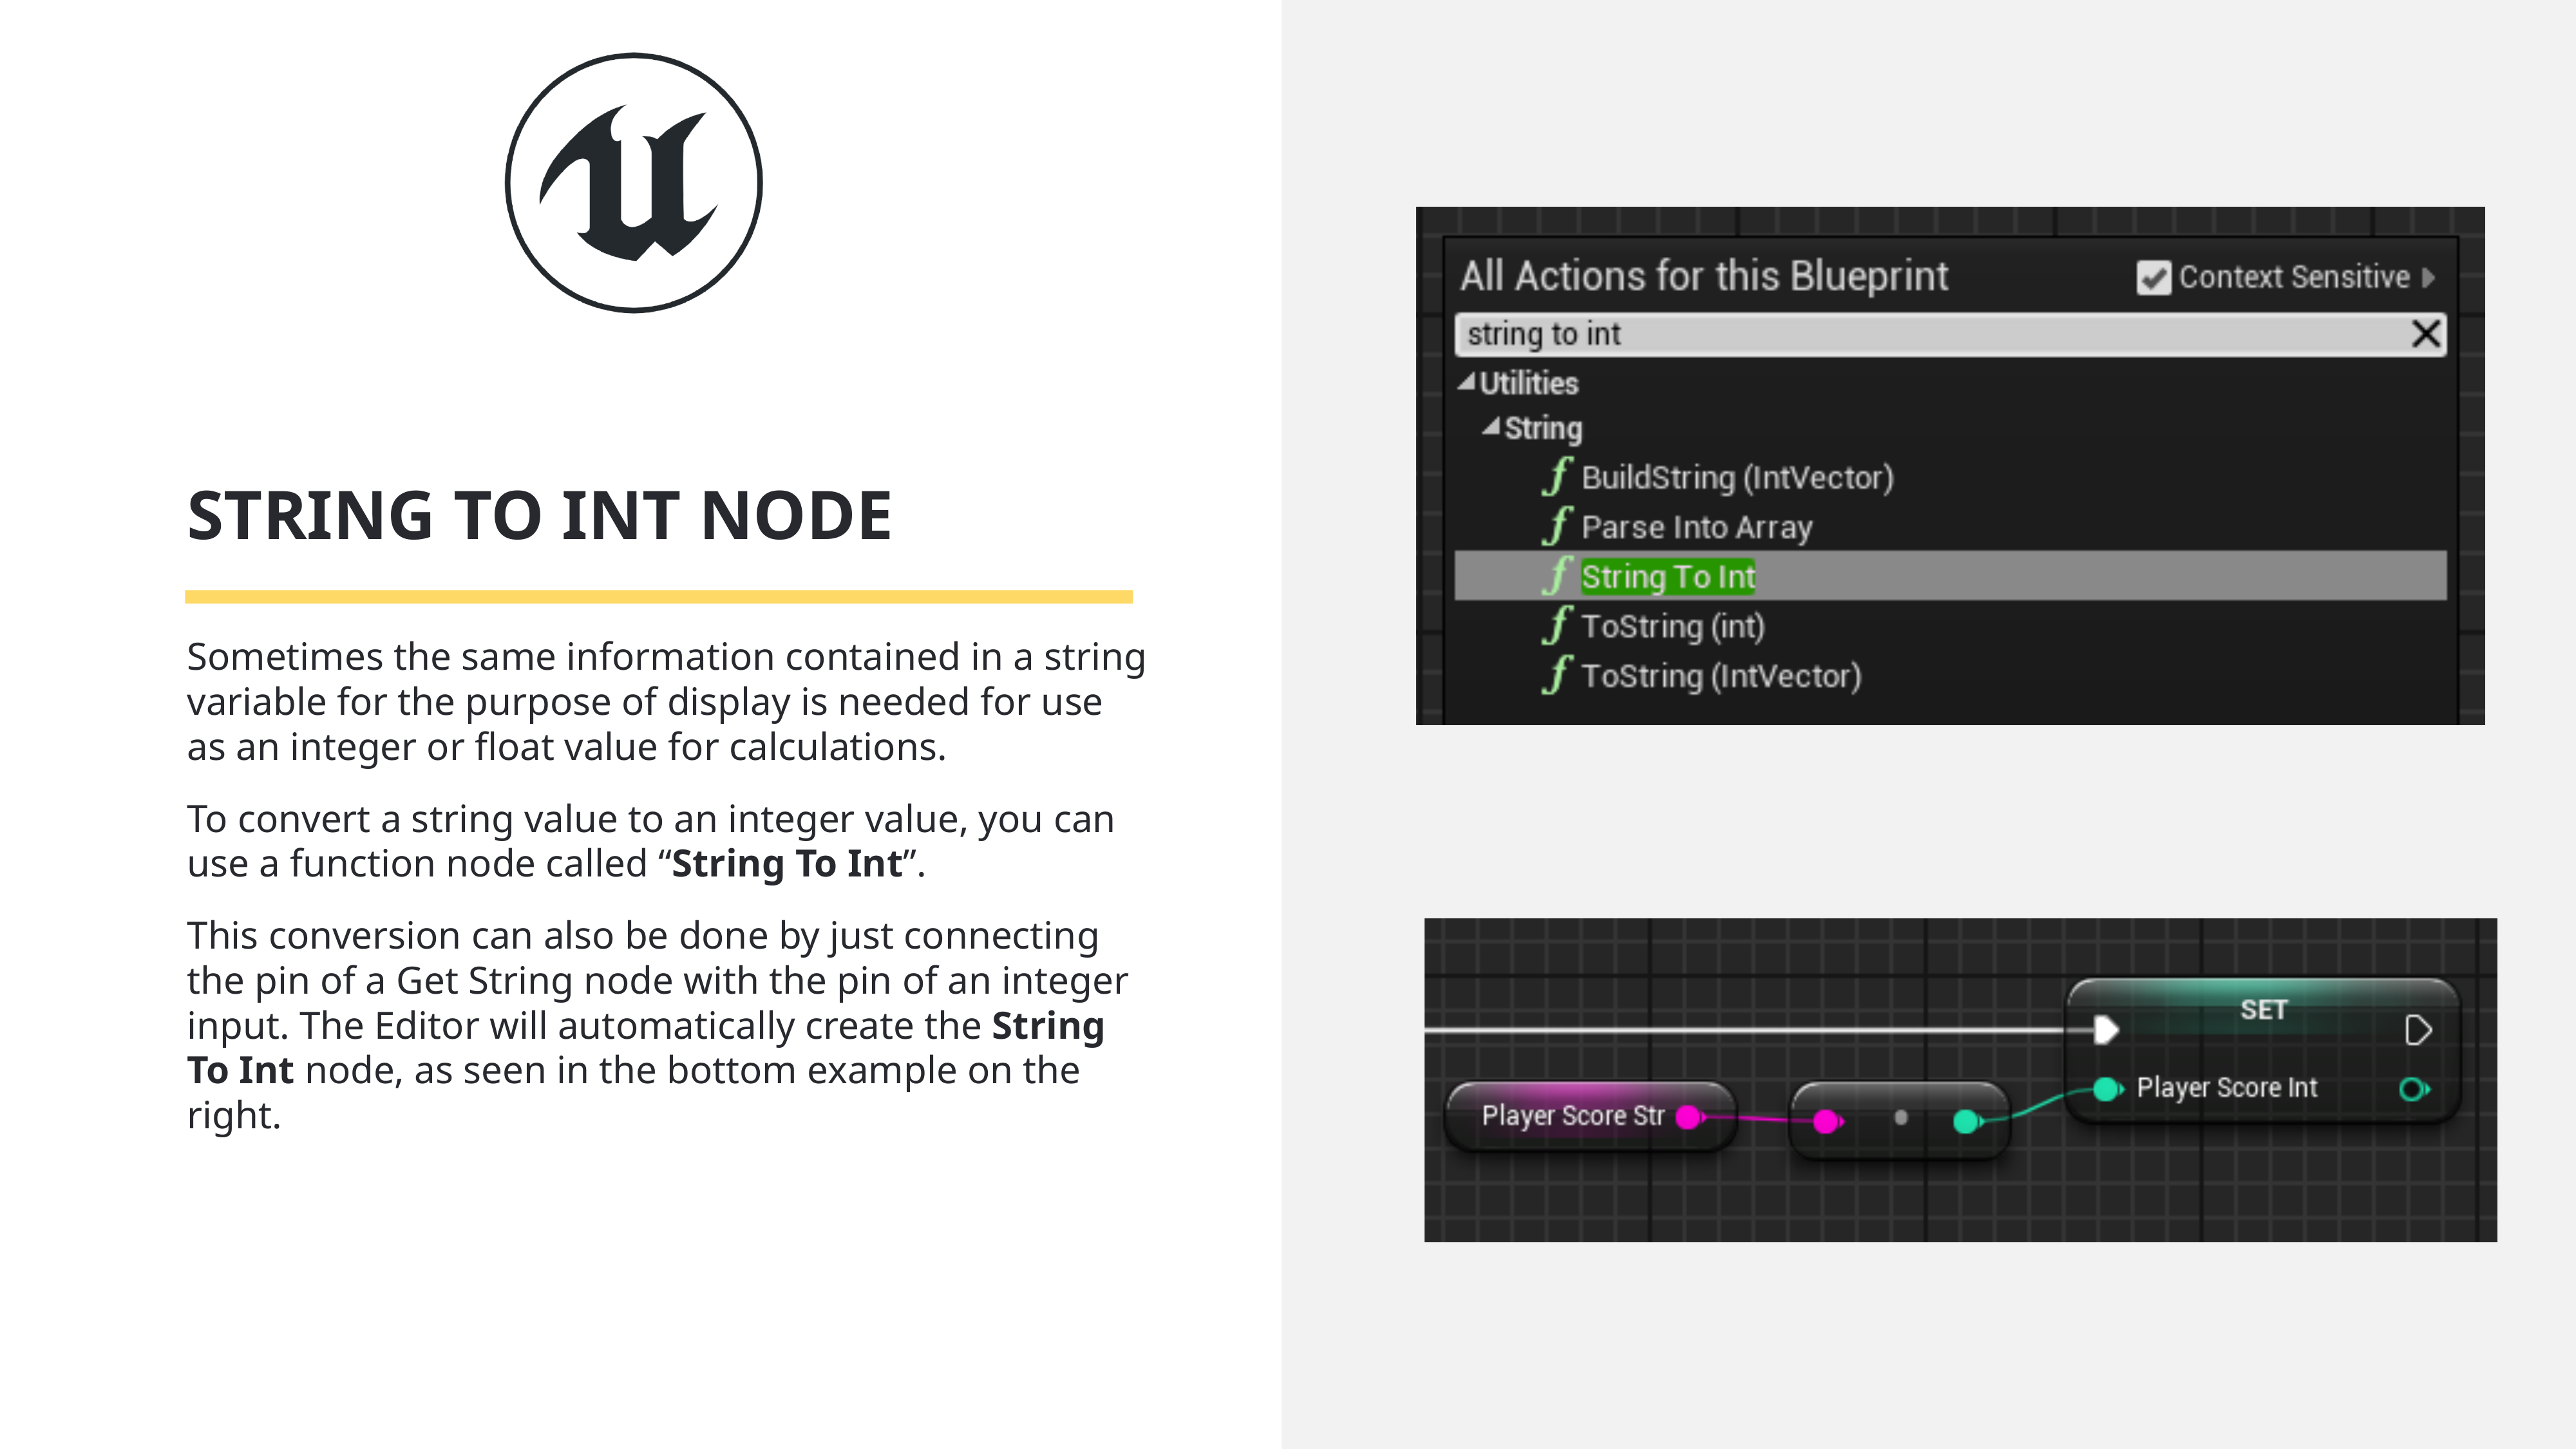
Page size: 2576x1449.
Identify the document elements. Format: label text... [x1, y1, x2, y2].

list Sometimes the same information contained in a string variable for the purpose of display is needed for use as an integer or float value for calculations. To convert a string value to an integer value, you can use a function node called “String To Int”. This conversion can also be done by just connecting the pin of a Get String node with the pin of an integer input. The Editor will automatically create the String To Int node, as seen in the bottom example on the right. [177, 628, 1159, 1437]
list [1416, 207, 2485, 726]
title STRING TO INT NODE [177, 97, 1133, 558]
picture [1425, 918, 2498, 1242]
picture [495, 43, 773, 97]
